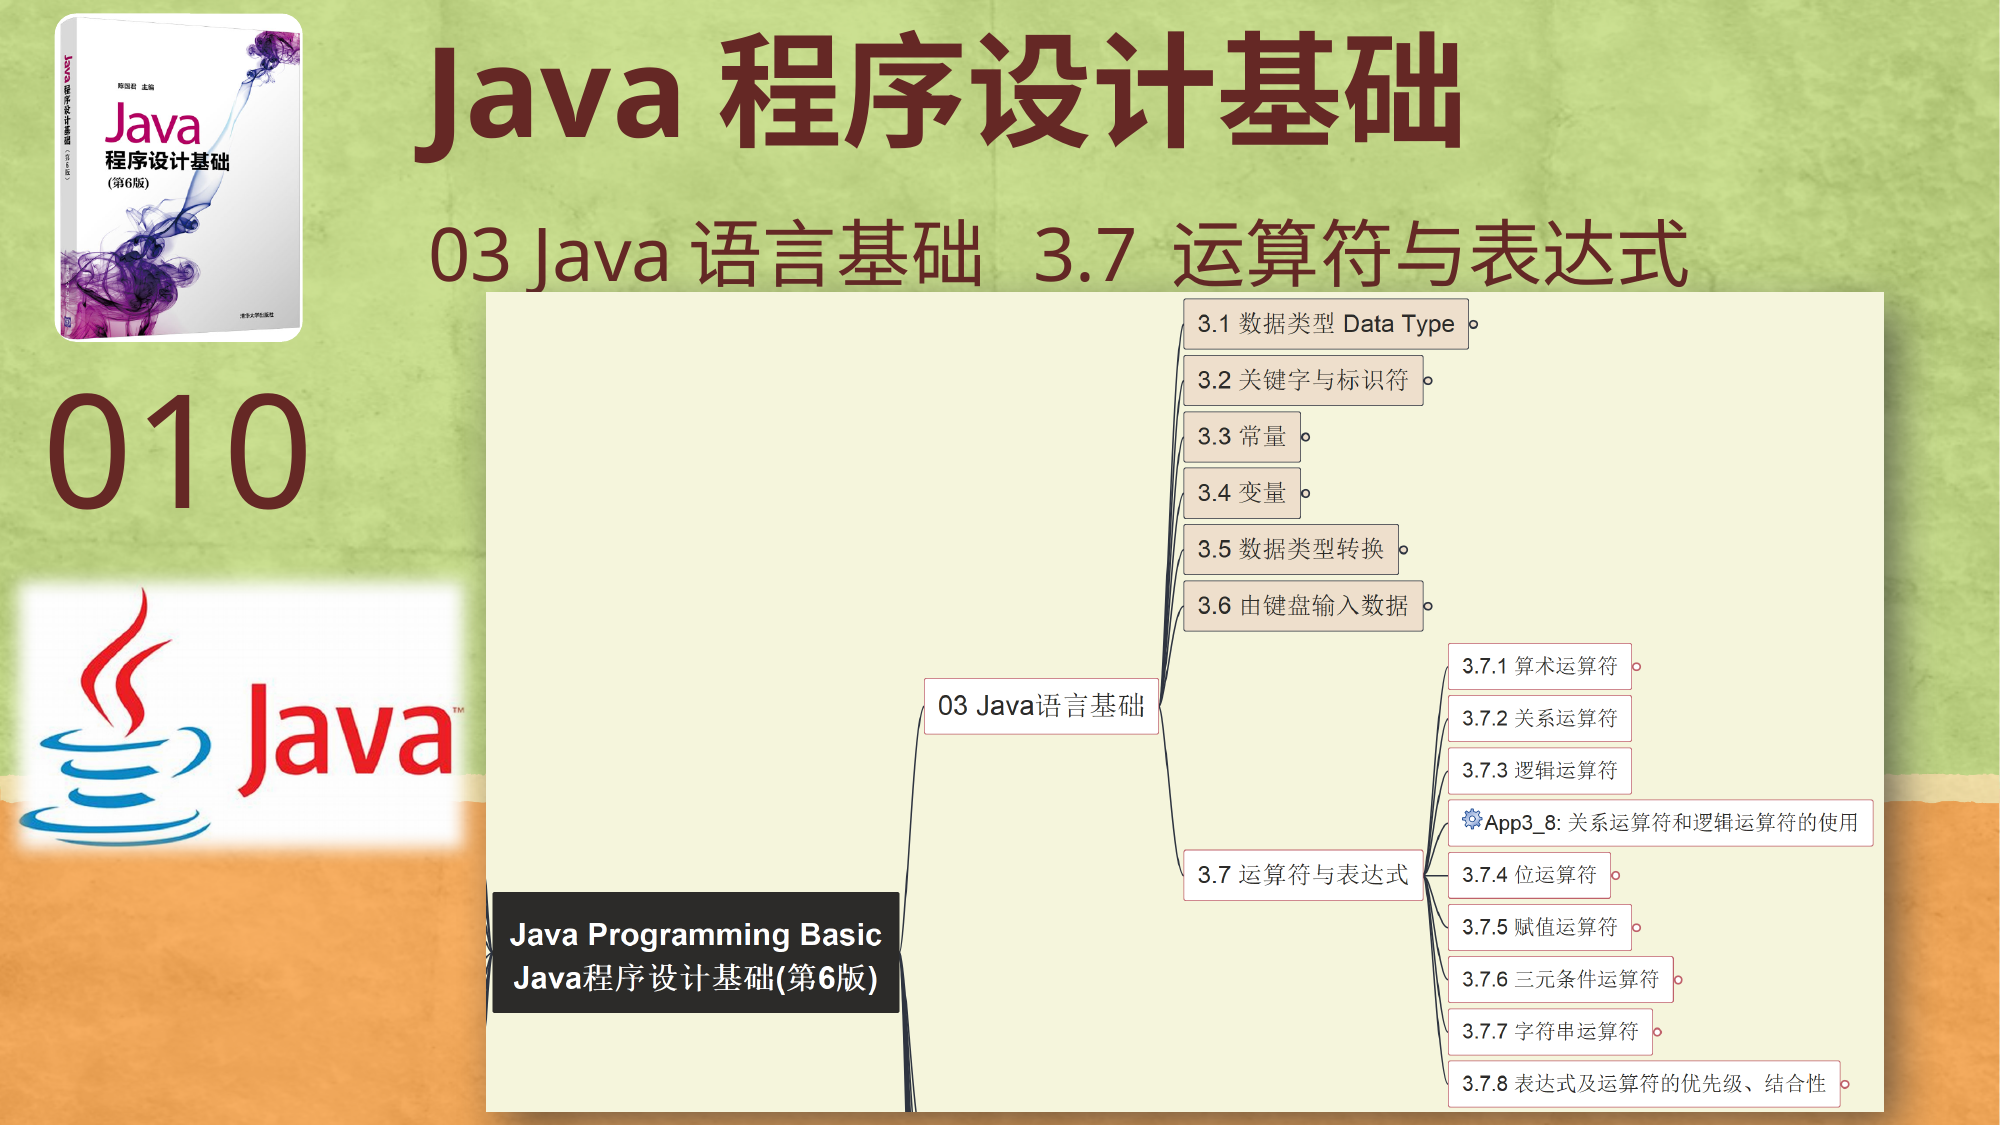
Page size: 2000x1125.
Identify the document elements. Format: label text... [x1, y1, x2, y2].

picture [54, 13, 303, 342]
subtitle 03 Java语言基础 3.7 运算符与表达式 [413, 180, 1957, 305]
title Java程序设计基础 [409, 13, 1656, 169]
picture [0, 563, 482, 867]
picture [485, 292, 1884, 1112]
text_box 010 [13, 363, 344, 551]
